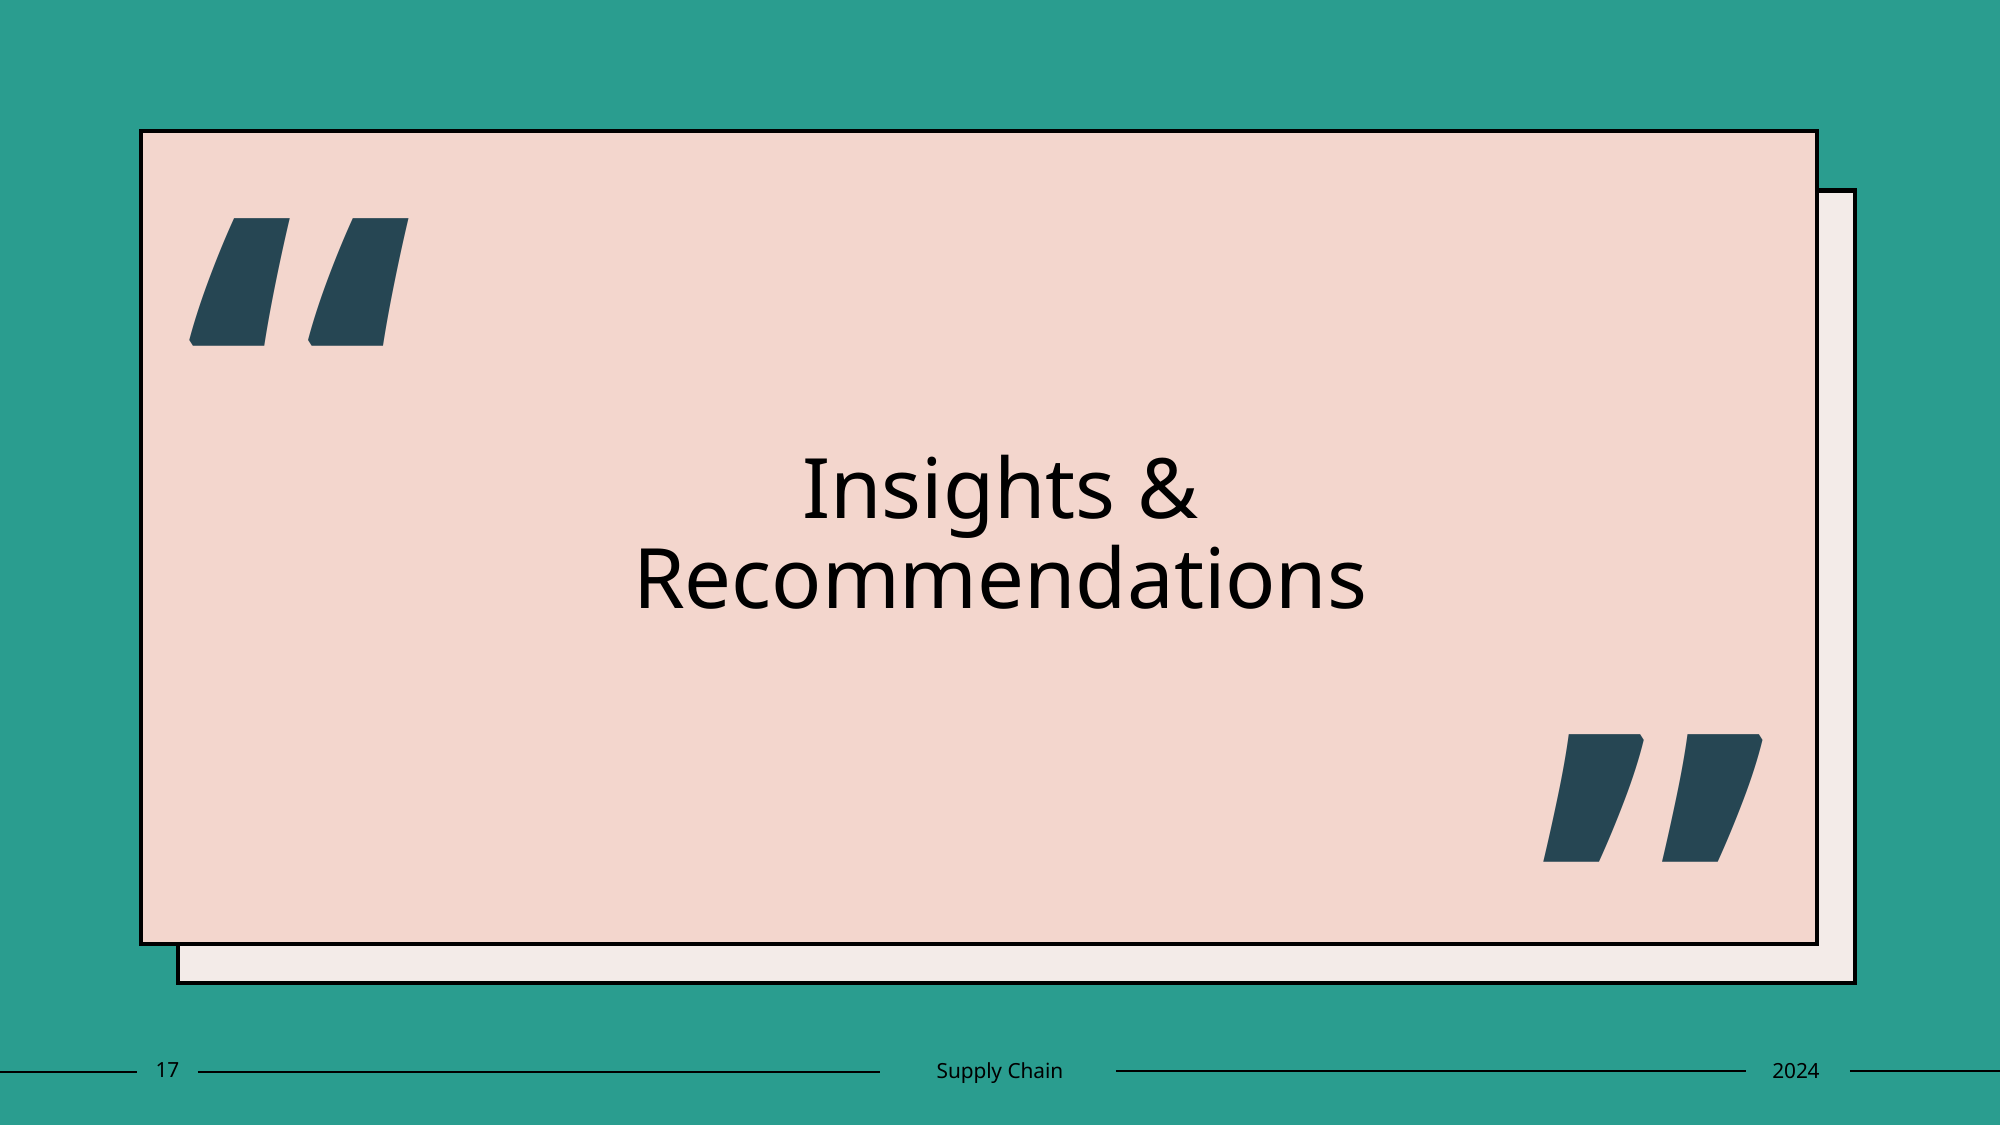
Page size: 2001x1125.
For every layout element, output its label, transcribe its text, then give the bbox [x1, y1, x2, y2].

title Insights & Recommendations [469, 381, 1532, 693]
footer Supply Chain [879, 1050, 1120, 1091]
list “ [168, 132, 464, 471]
slide_number 2024 [1743, 1050, 1849, 1091]
list ” [1522, 649, 1818, 988]
slide_number 17 [137, 1050, 198, 1091]
